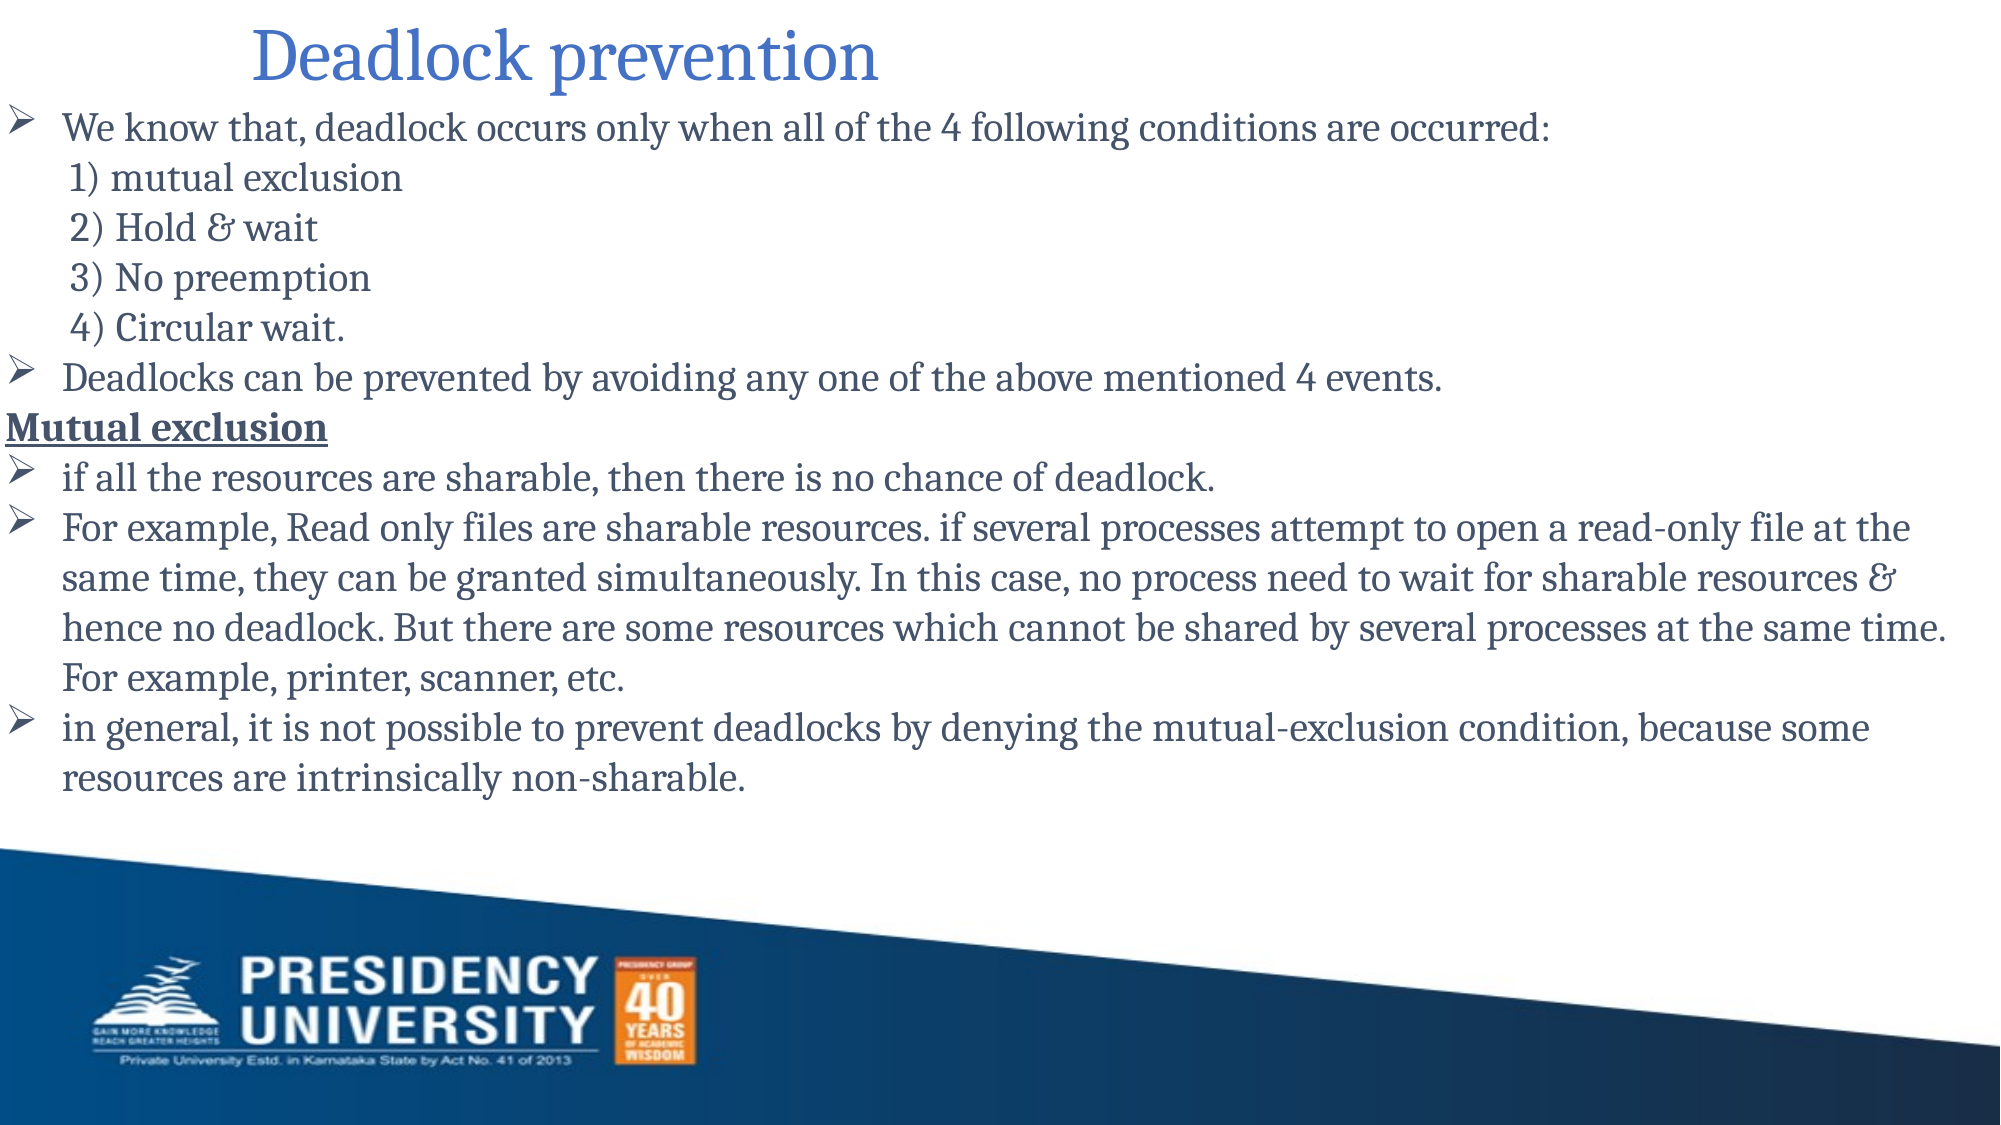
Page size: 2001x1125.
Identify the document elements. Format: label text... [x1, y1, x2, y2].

list We know that, deadlock occurs only when all of the 4 following conditions are occurred: 1) mutual exclusion 2) Hold & wait 3) No preemption 4) Circular wait. Deadlocks can be prevented by avoiding any one of the above mentioned 4 events. Mutual exclusion if all the resources are sharable, then there is no chance of deadlock. For example, Read only files are sharable resources. if several processes attempt to open a read-only file at the same time, they can be granted simultaneously. In this case, no process need to wait for sharable resources & hence no deadlock. But there are some resources which cannot be shared by several processes at the same time. For example, printer, scanner, etc. in general, it is not possible to prevent deadlocks by denying the mutual-exclusion condition, because some resources are intrinsically non-sharable. [5, 99, 2000, 807]
title Deadlock prevention [251, 5, 1022, 99]
picture [0, 848, 2000, 1125]
